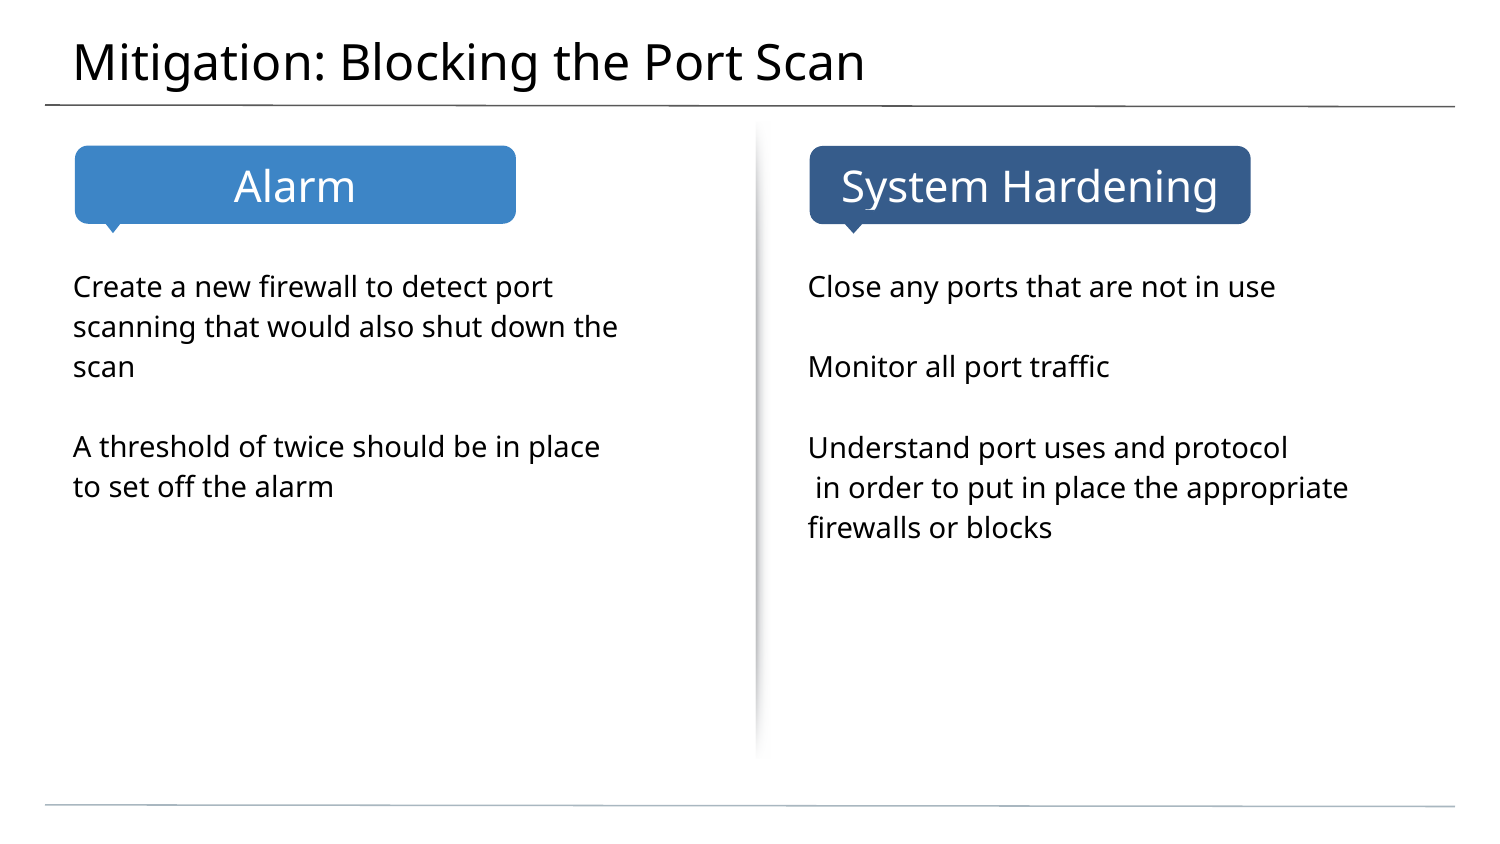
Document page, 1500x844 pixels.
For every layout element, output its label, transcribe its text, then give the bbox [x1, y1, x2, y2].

picture [703, 107, 839, 782]
subtitle Create a new firewall to detect port scanning that would also shut down the scan A threshold of twice should be in place to set off the alarm [0, 262, 704, 764]
title Mitigation: Blocking the Port Scan [0, 0, 1500, 88]
subtitle Close any ports that are not in use Monitor all port traffic Understand port uses and protocol in order to put in place the appropriate firewalls or blocks [732, 263, 1438, 805]
